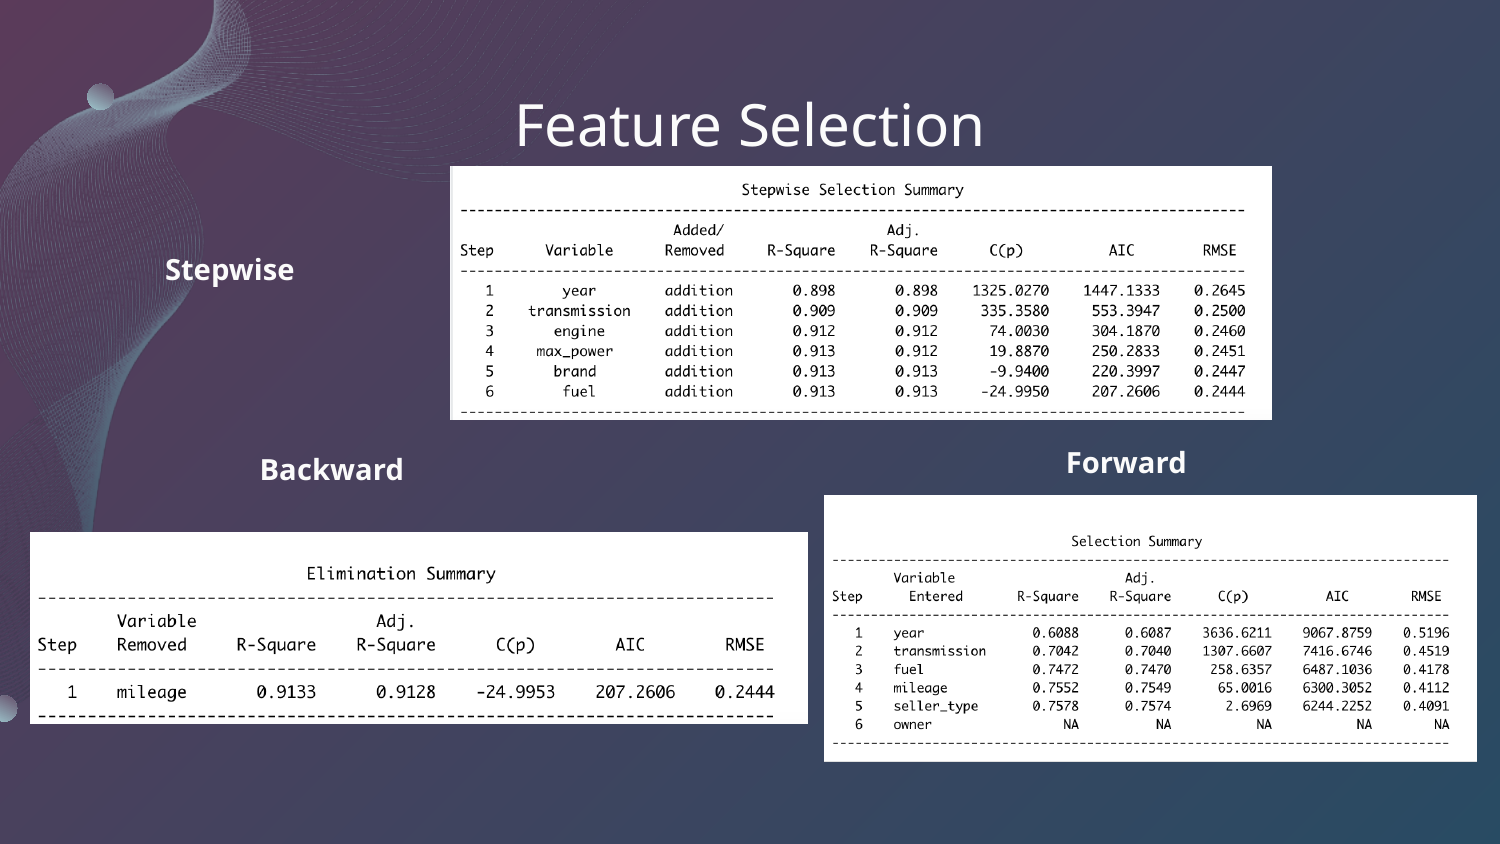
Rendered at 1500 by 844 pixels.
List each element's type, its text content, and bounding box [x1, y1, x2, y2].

picture [824, 495, 1477, 762]
text_box Forward [1050, 428, 1500, 494]
text_box Stepwise [150, 236, 445, 302]
text_box Backward [244, 436, 750, 501]
picture [0, 0, 1272, 769]
title Feature Selection [118, 95, 1382, 150]
